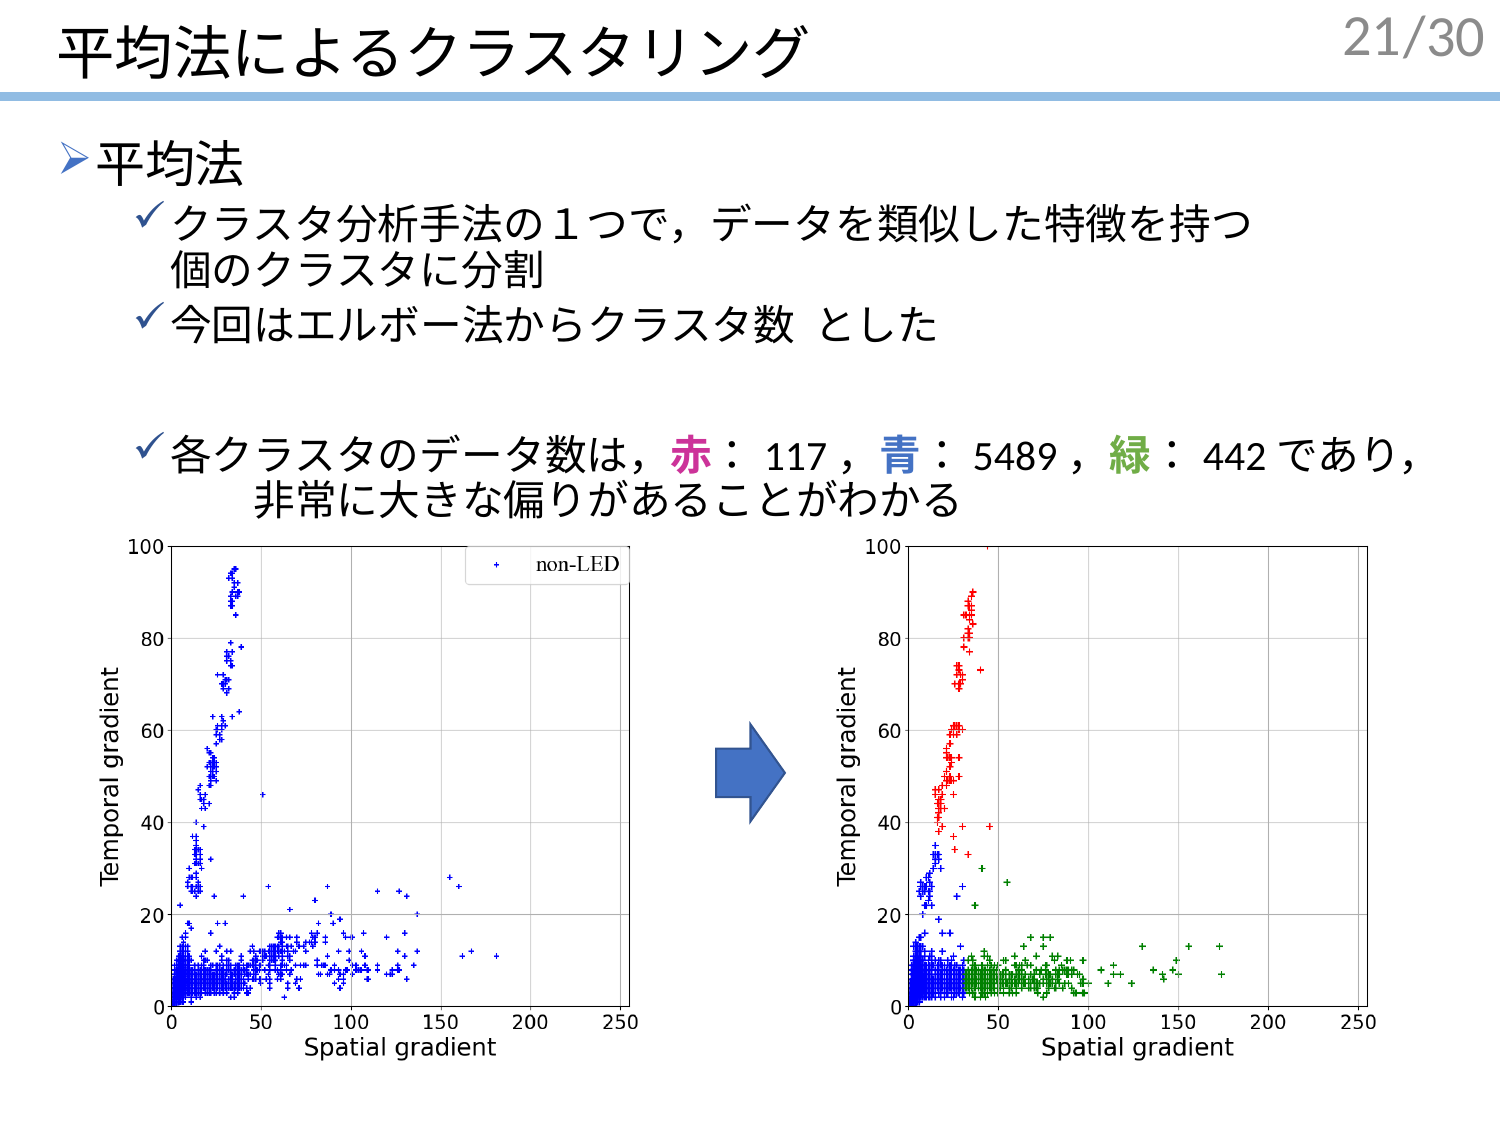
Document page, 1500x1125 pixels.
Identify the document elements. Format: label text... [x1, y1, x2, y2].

picture [834, 474, 1426, 1072]
picture [96, 474, 688, 1072]
slide_number 21 [1078, 2, 1417, 63]
text_box [715, 721, 787, 825]
